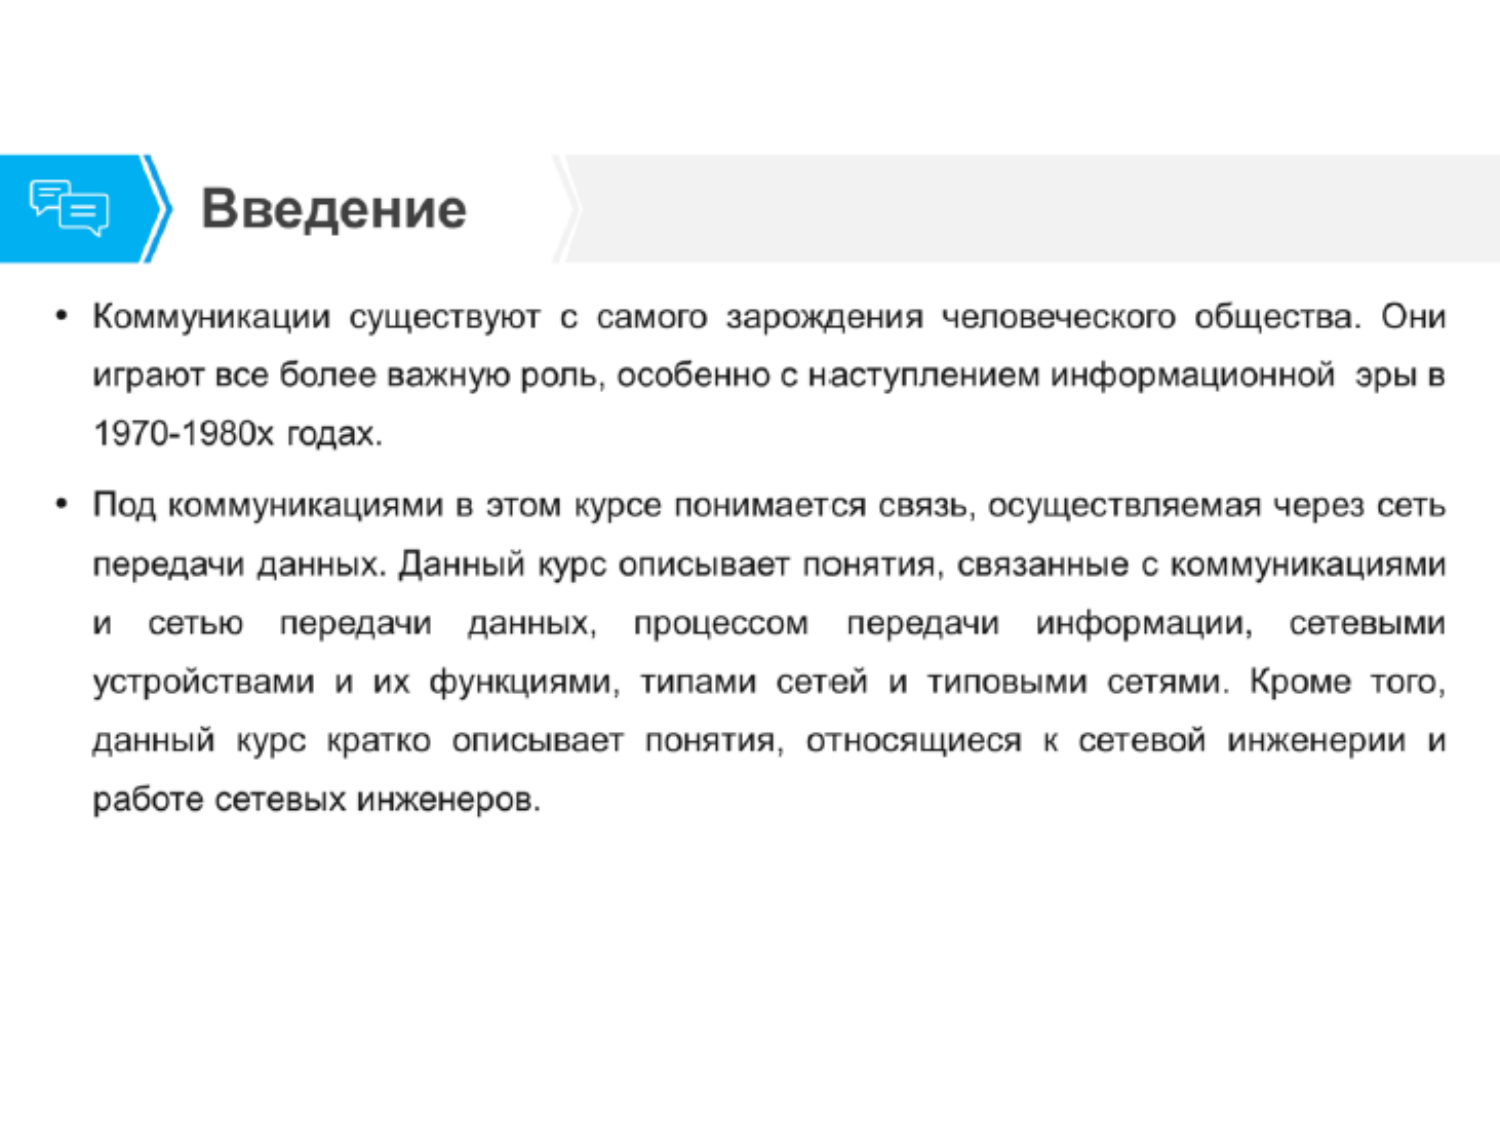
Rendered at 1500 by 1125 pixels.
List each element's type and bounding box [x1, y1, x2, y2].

list [0, 127, 1500, 924]
